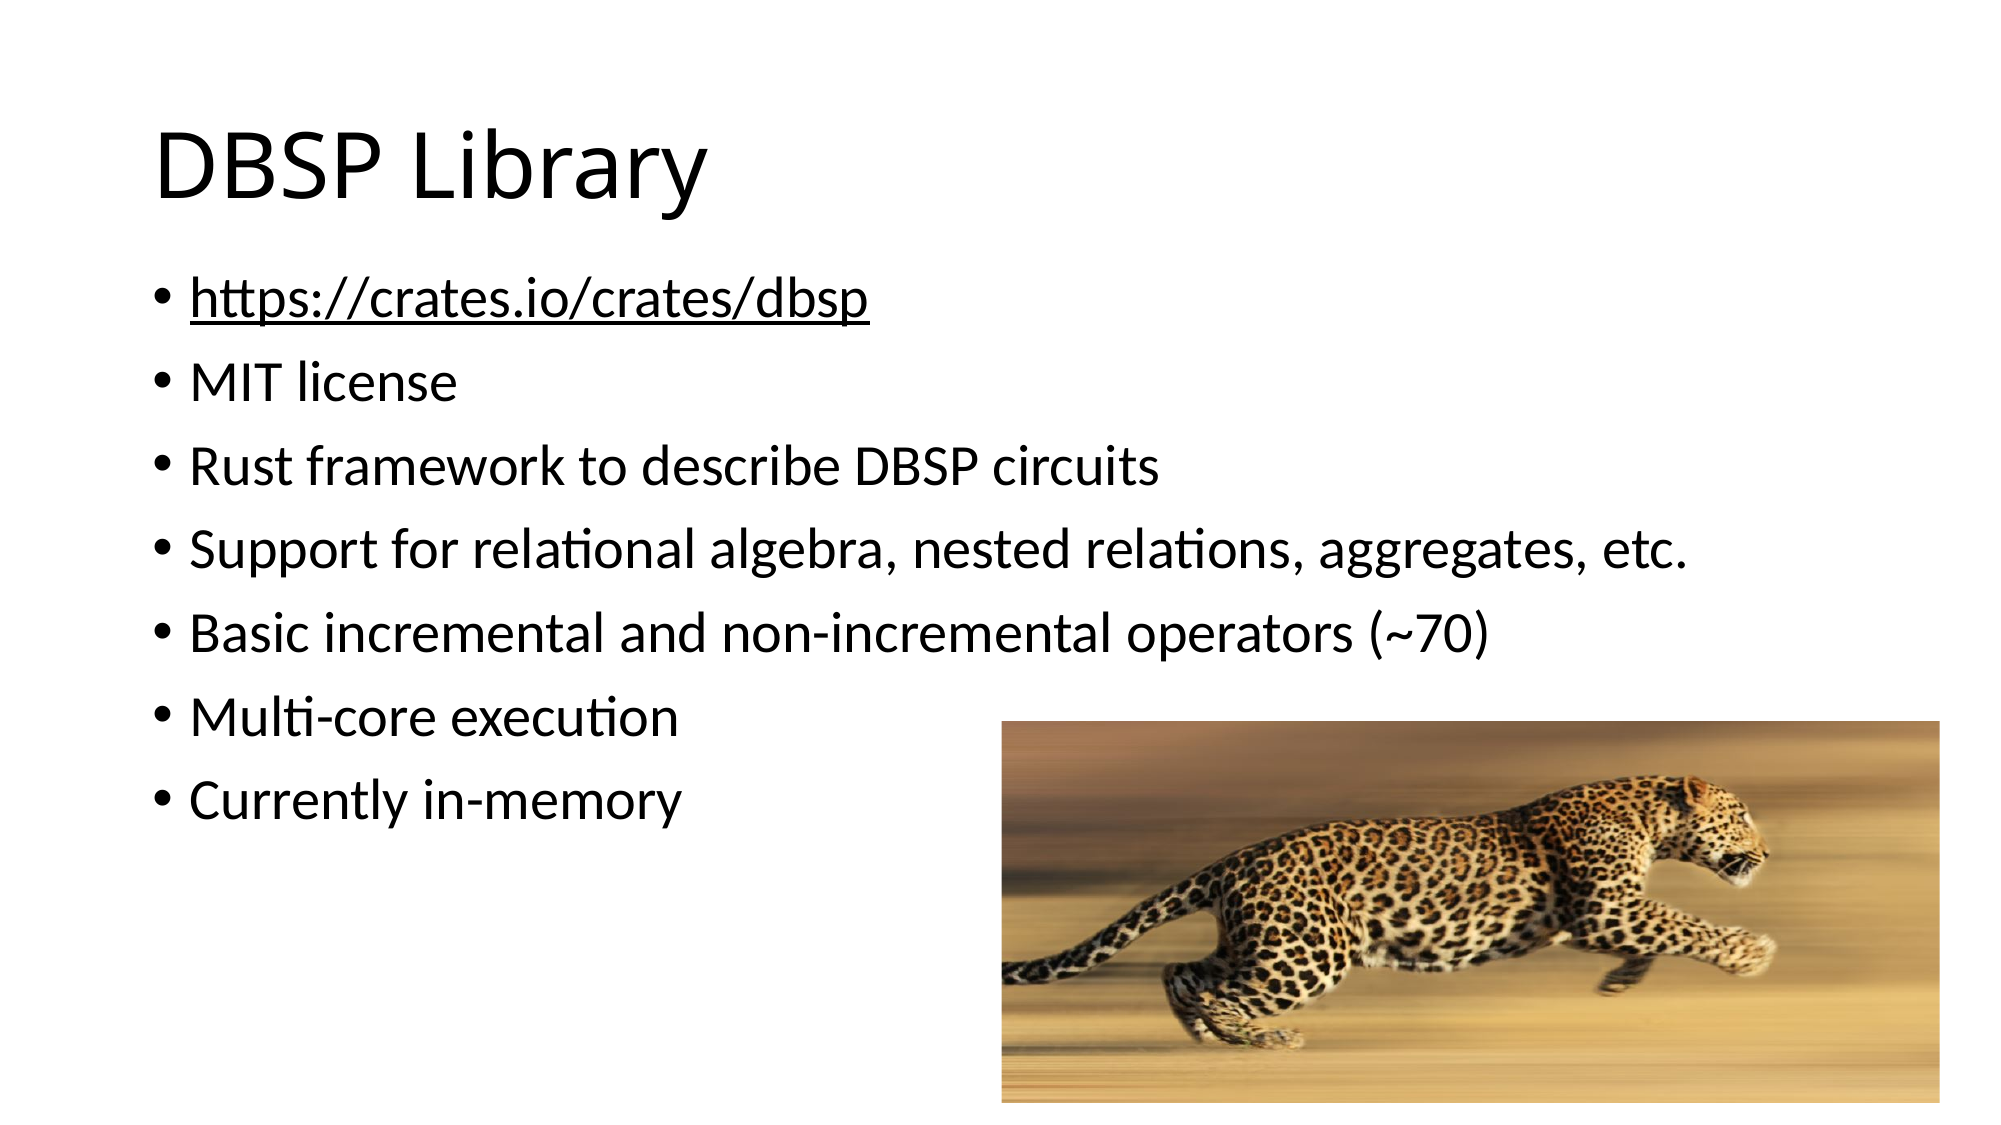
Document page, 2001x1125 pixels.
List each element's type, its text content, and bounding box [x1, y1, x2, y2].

title DBSP Library [137, 59, 1863, 259]
picture [1001, 721, 1940, 1103]
list https://crates.io/crates/dbsp MIT license Rust framework to describe DBSP circuits Support for relational algebra, nested relations, aggregates, etc. Basic incremental and non-incremental operators (~70) Multi-core execution Currently in-memory [137, 259, 1863, 1080]
